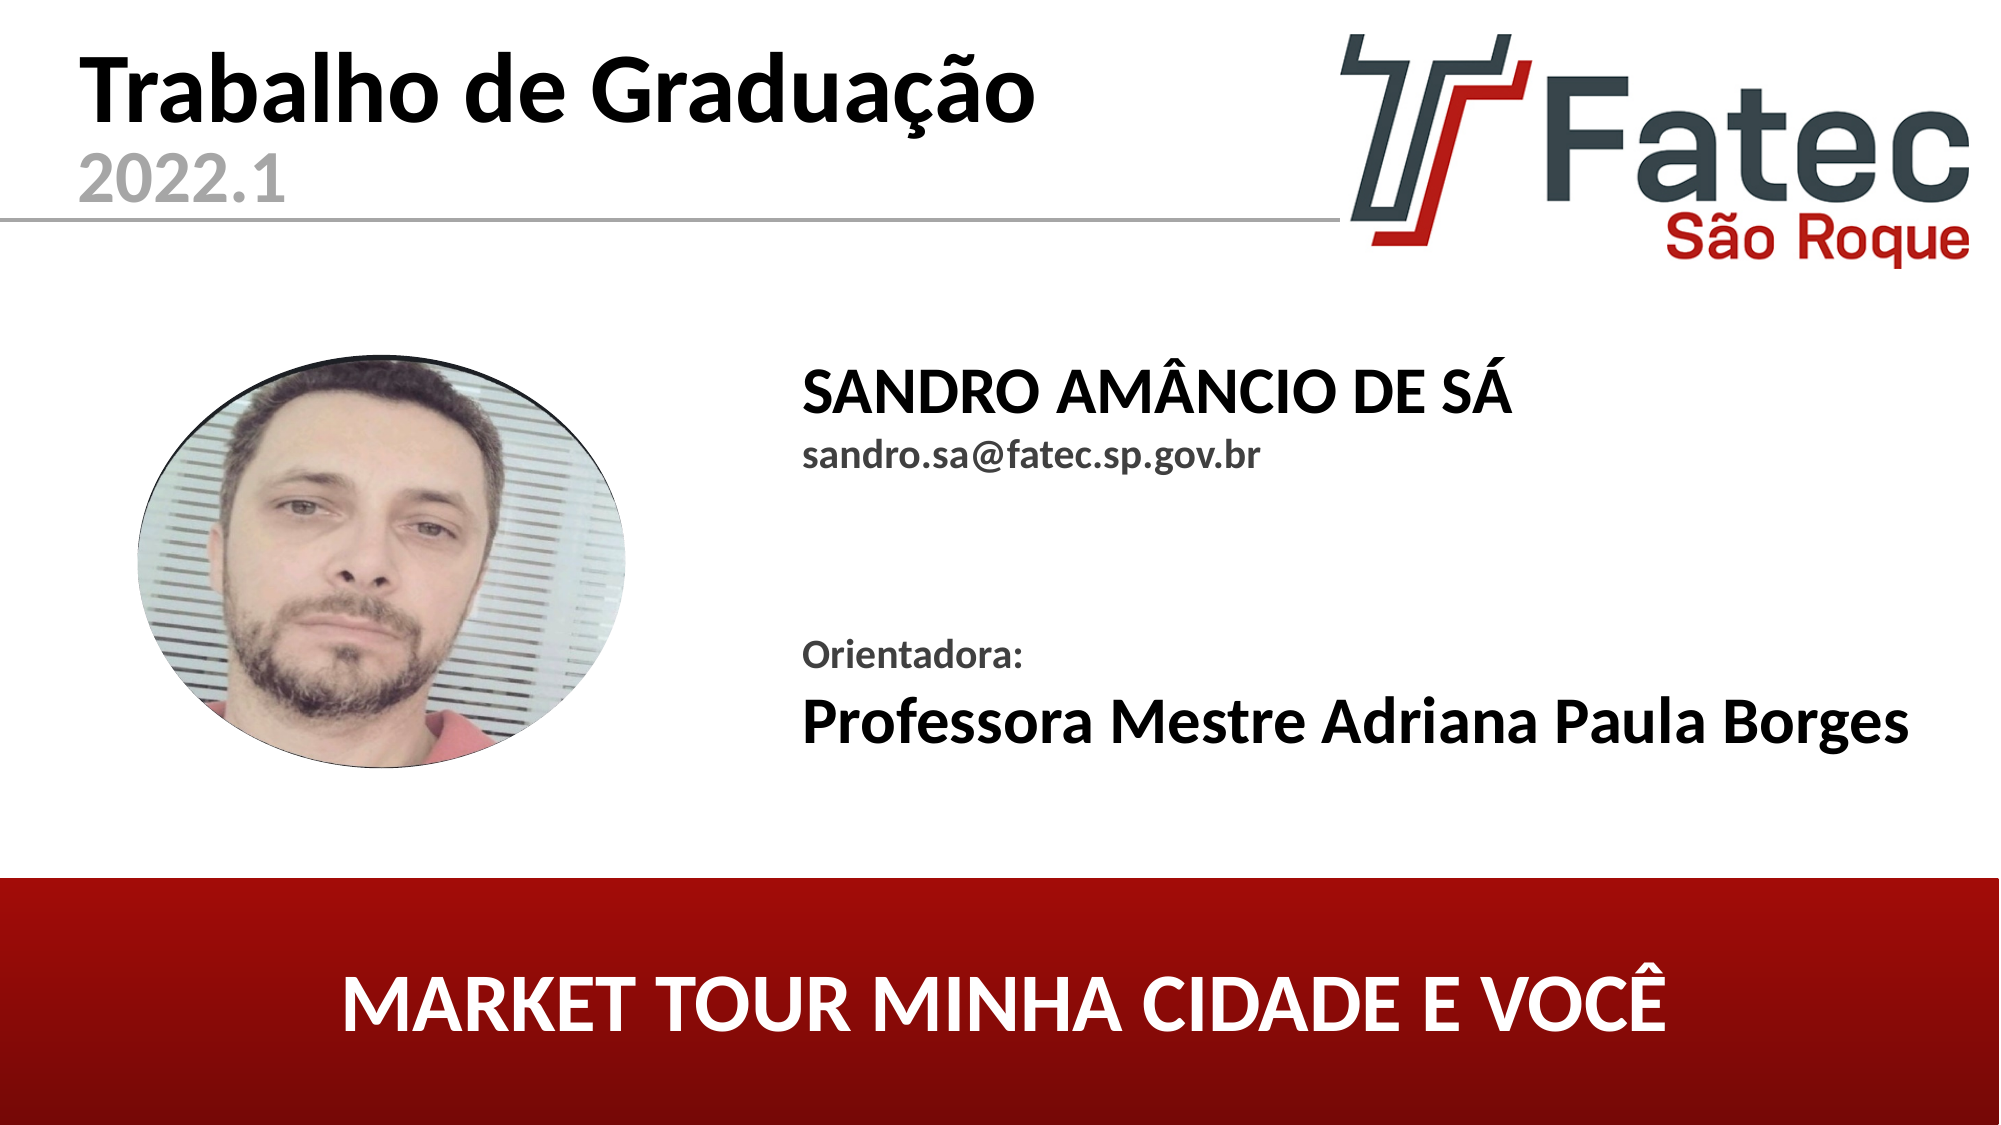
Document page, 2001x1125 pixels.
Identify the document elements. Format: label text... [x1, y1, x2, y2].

text_box [0, 877, 2000, 1125]
picture [137, 354, 626, 769]
picture [1339, 34, 1969, 270]
text_box Trabalho de Graduação [64, 30, 1053, 150]
text_box 2022.1 [62, 105, 303, 219]
text_box SANDRO AMÂNCIO DE SÁ sandro.sa@fatec.sp.gov.br Orientadora: Professora Mestre Adriana Paula Borges [787, 299, 1999, 764]
text_box MARKET TOUR MINHA CIDADE E VOCÊ [61, 940, 1949, 1056]
